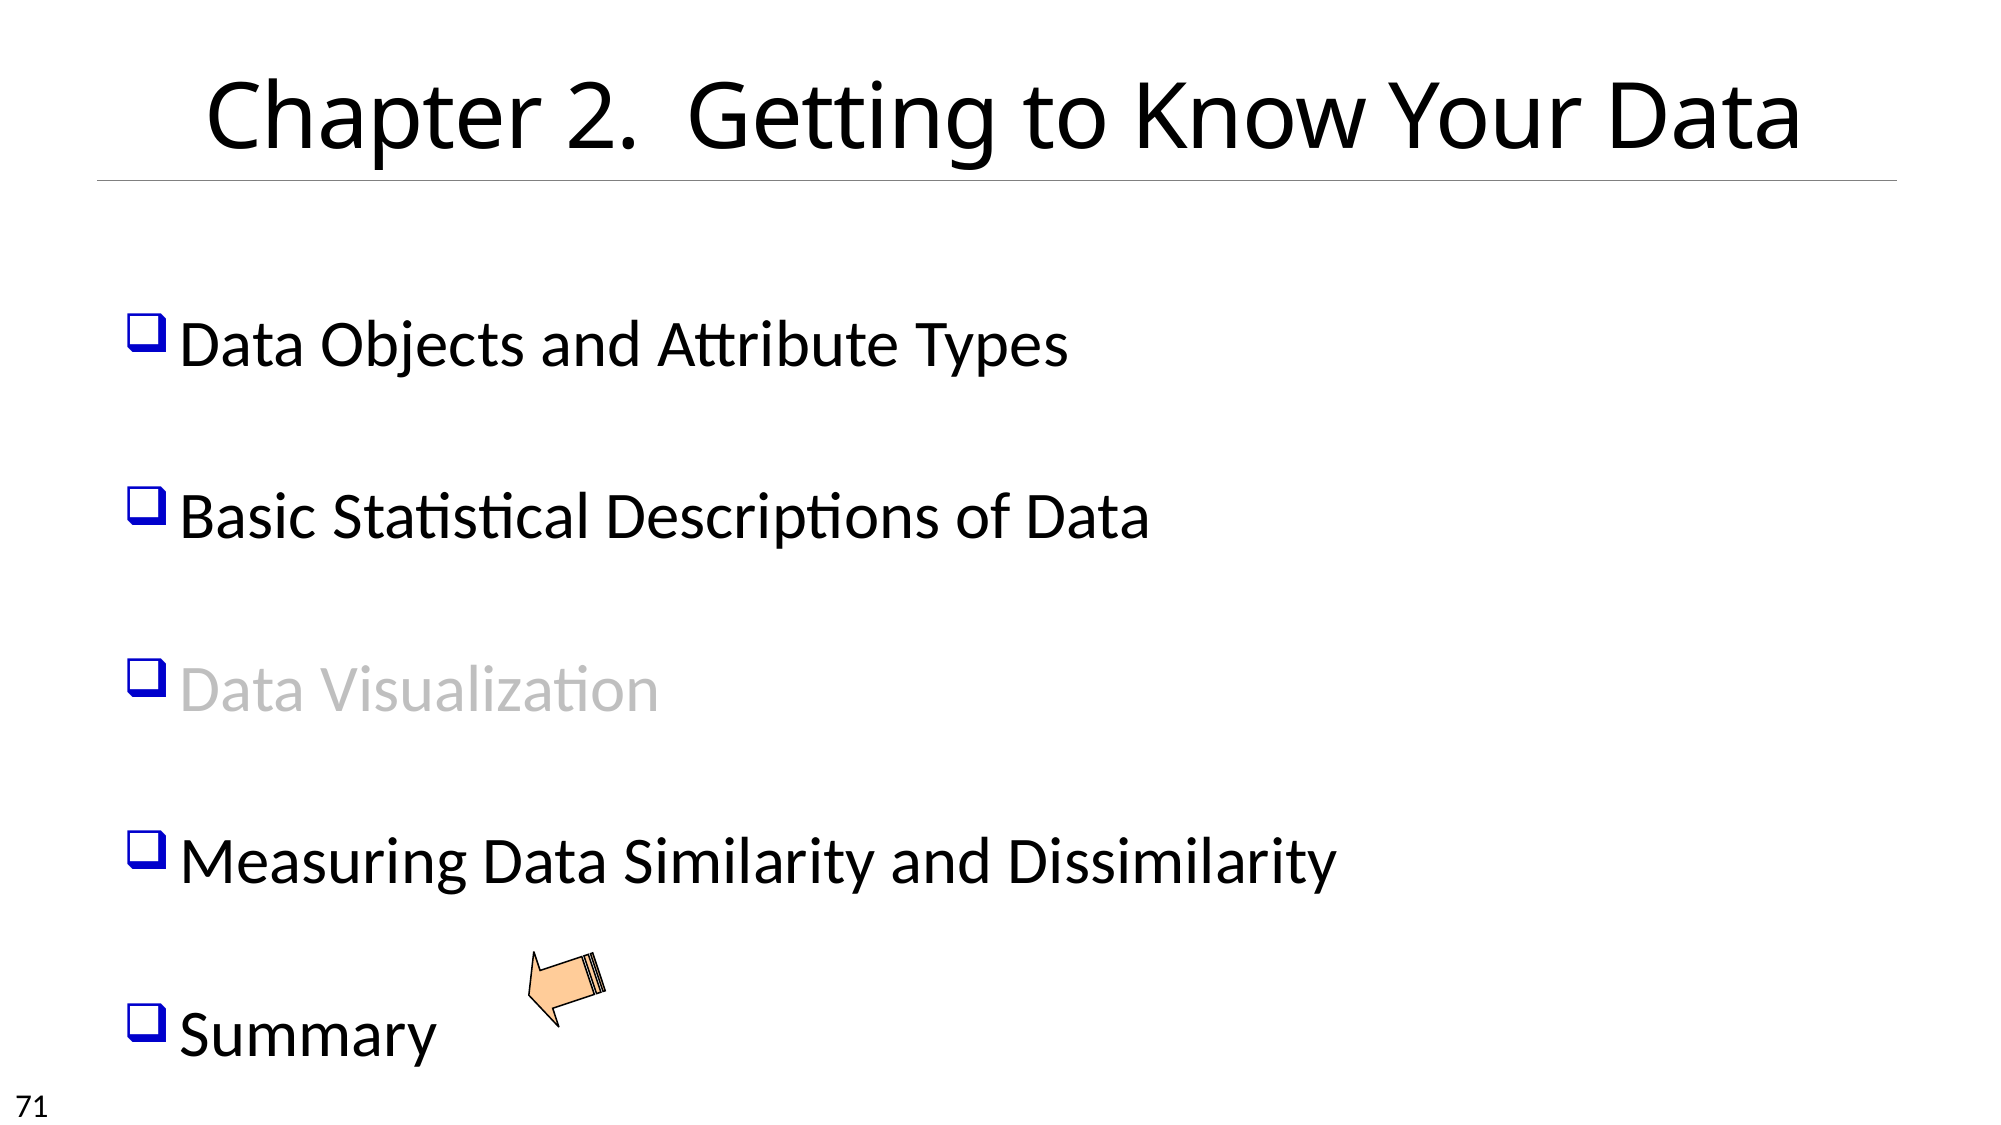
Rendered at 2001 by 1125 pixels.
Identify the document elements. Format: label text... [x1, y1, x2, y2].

text_box [528, 951, 606, 1028]
list Data Objects and Attribute Types Basic Statistical Descriptions of Data Data Visualization Measuring Data Similarity and Dissimilarity Summary [108, 212, 1892, 1075]
title Chapter 2. Getting to Know Your Data [93, 37, 1916, 175]
